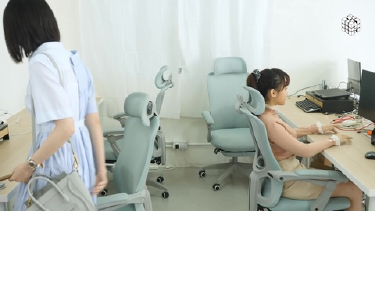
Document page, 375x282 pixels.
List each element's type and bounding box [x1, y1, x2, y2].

picture [0, 0, 375, 212]
